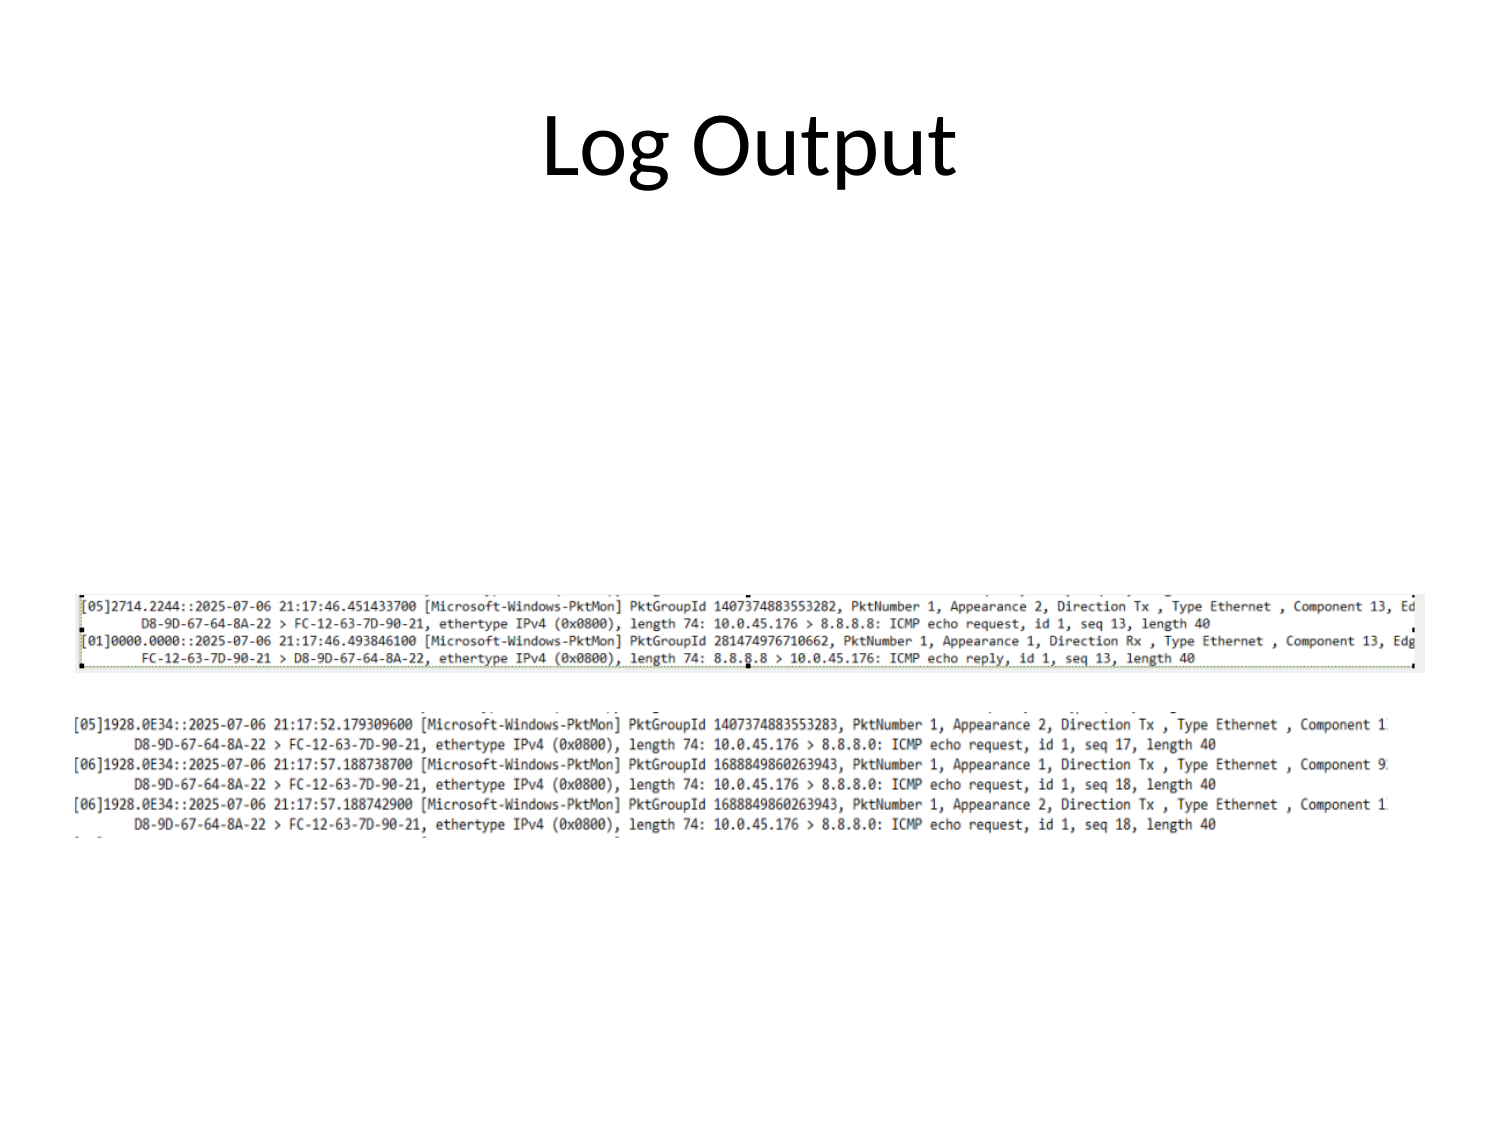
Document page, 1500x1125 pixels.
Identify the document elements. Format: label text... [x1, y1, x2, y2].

title Log Output [75, 45, 1425, 233]
picture [74, 711, 1390, 838]
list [74, 594, 1426, 674]
